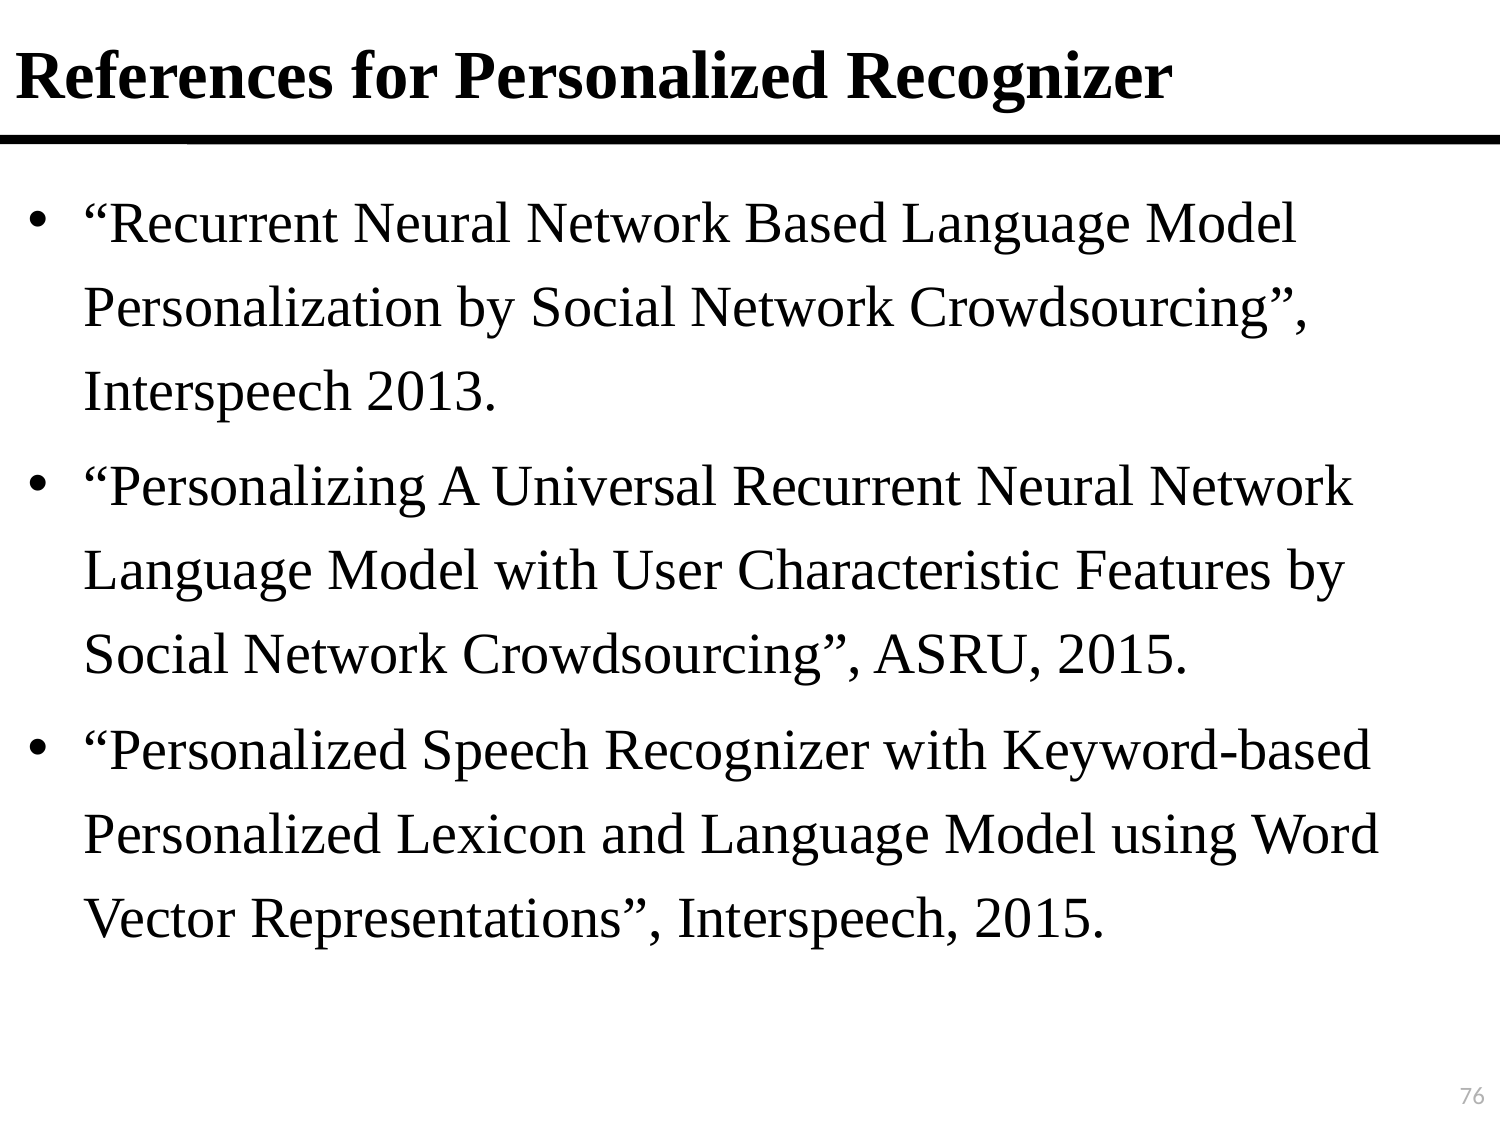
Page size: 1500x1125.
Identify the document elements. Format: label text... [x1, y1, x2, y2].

title References for Personalized Recognizer [0, 12, 1499, 131]
slide_number 76 [1162, 1065, 1500, 1125]
list “Recurrent Neural Network Based Language Model Personalization by Social Network Crowdsourcing”, Interspeech 2013. “Personalizing A Universal Recurrent Neural Network Language Model with User Characteristic Features by Social Network Crowdsourcing”, ASRU, 2015. “Personalized Speech Recognizer with Keyword-based Personalized Lexicon and Language Model using Word Vector Representations”, Interspeech, 2015. [12, 162, 1482, 957]
